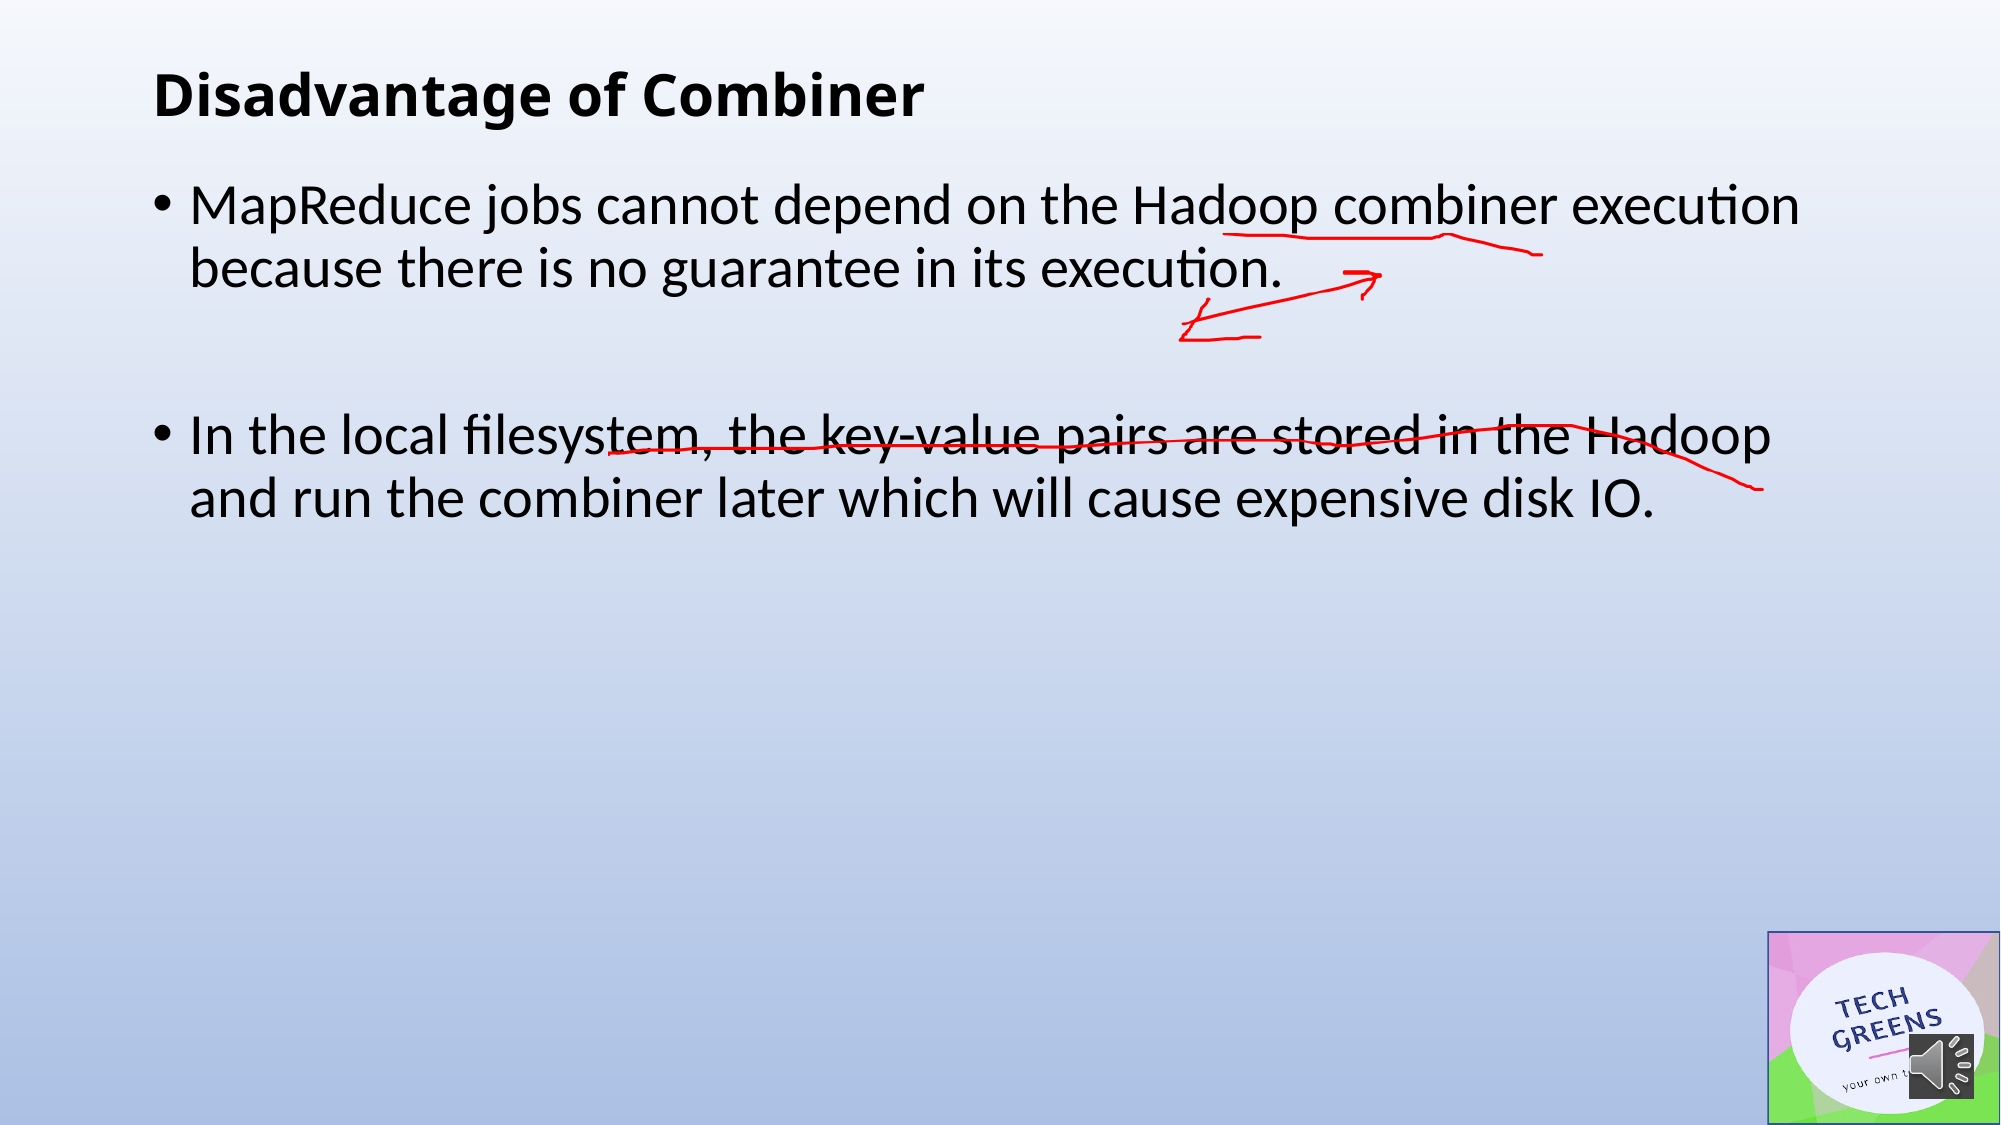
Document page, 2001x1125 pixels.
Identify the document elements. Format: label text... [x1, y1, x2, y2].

picture [1769, 933, 1999, 1123]
list MapReduce jobs cannot depend on the Hadoop combiner execution because there is no guarantee in its execution. In the local filesystem, the key-value pairs are stored in the Hadoop and run the combiner later which will cause expensive disk IO. [137, 166, 1863, 1014]
picture [608, 233, 1774, 501]
title Disadvantage of Combiner [137, 59, 1863, 135]
